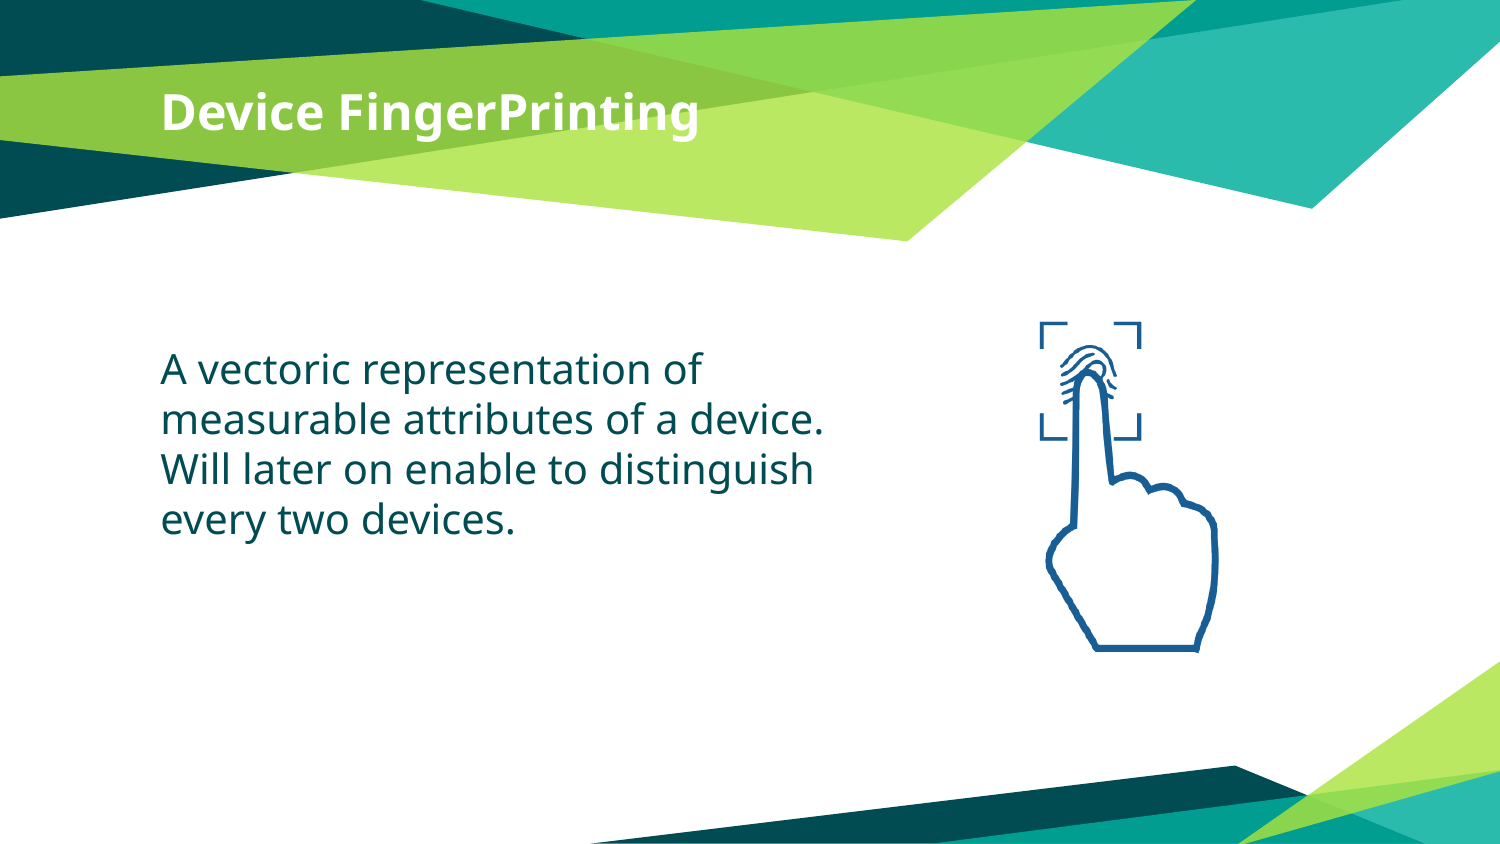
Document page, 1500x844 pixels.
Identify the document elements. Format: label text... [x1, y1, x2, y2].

picture [896, 254, 1333, 691]
text_box [10, 0, 526, 347]
title Device FingerPrinting [526, 65, 1355, 206]
text_box A vectoric representation of measurable attributes of a device. Will later on enable to distinguish every two devices. [145, 327, 873, 618]
